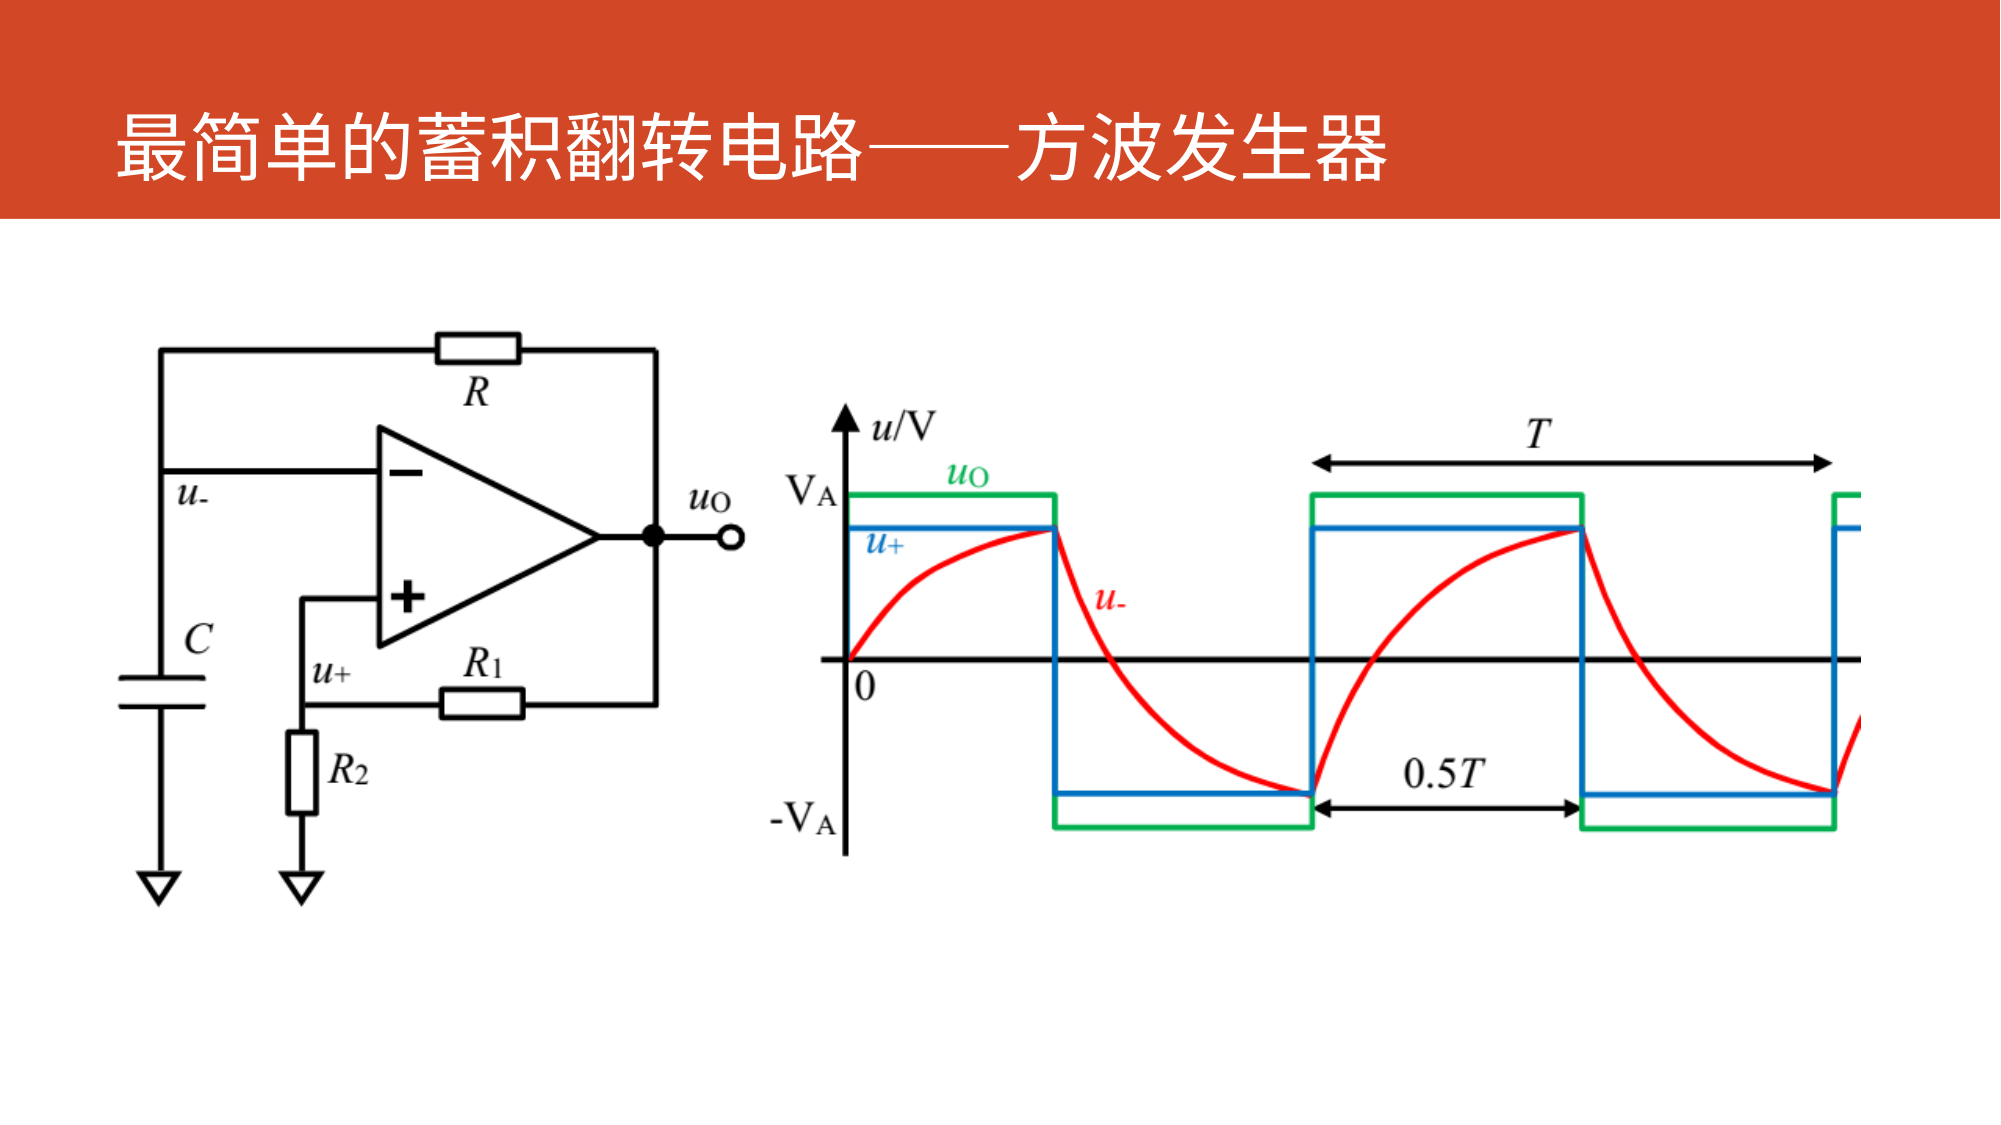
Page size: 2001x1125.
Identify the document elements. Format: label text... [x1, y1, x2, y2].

title 最简单的蓄积翻转电路——方波发生器 [99, 0, 1863, 199]
picture [99, 312, 1861, 927]
